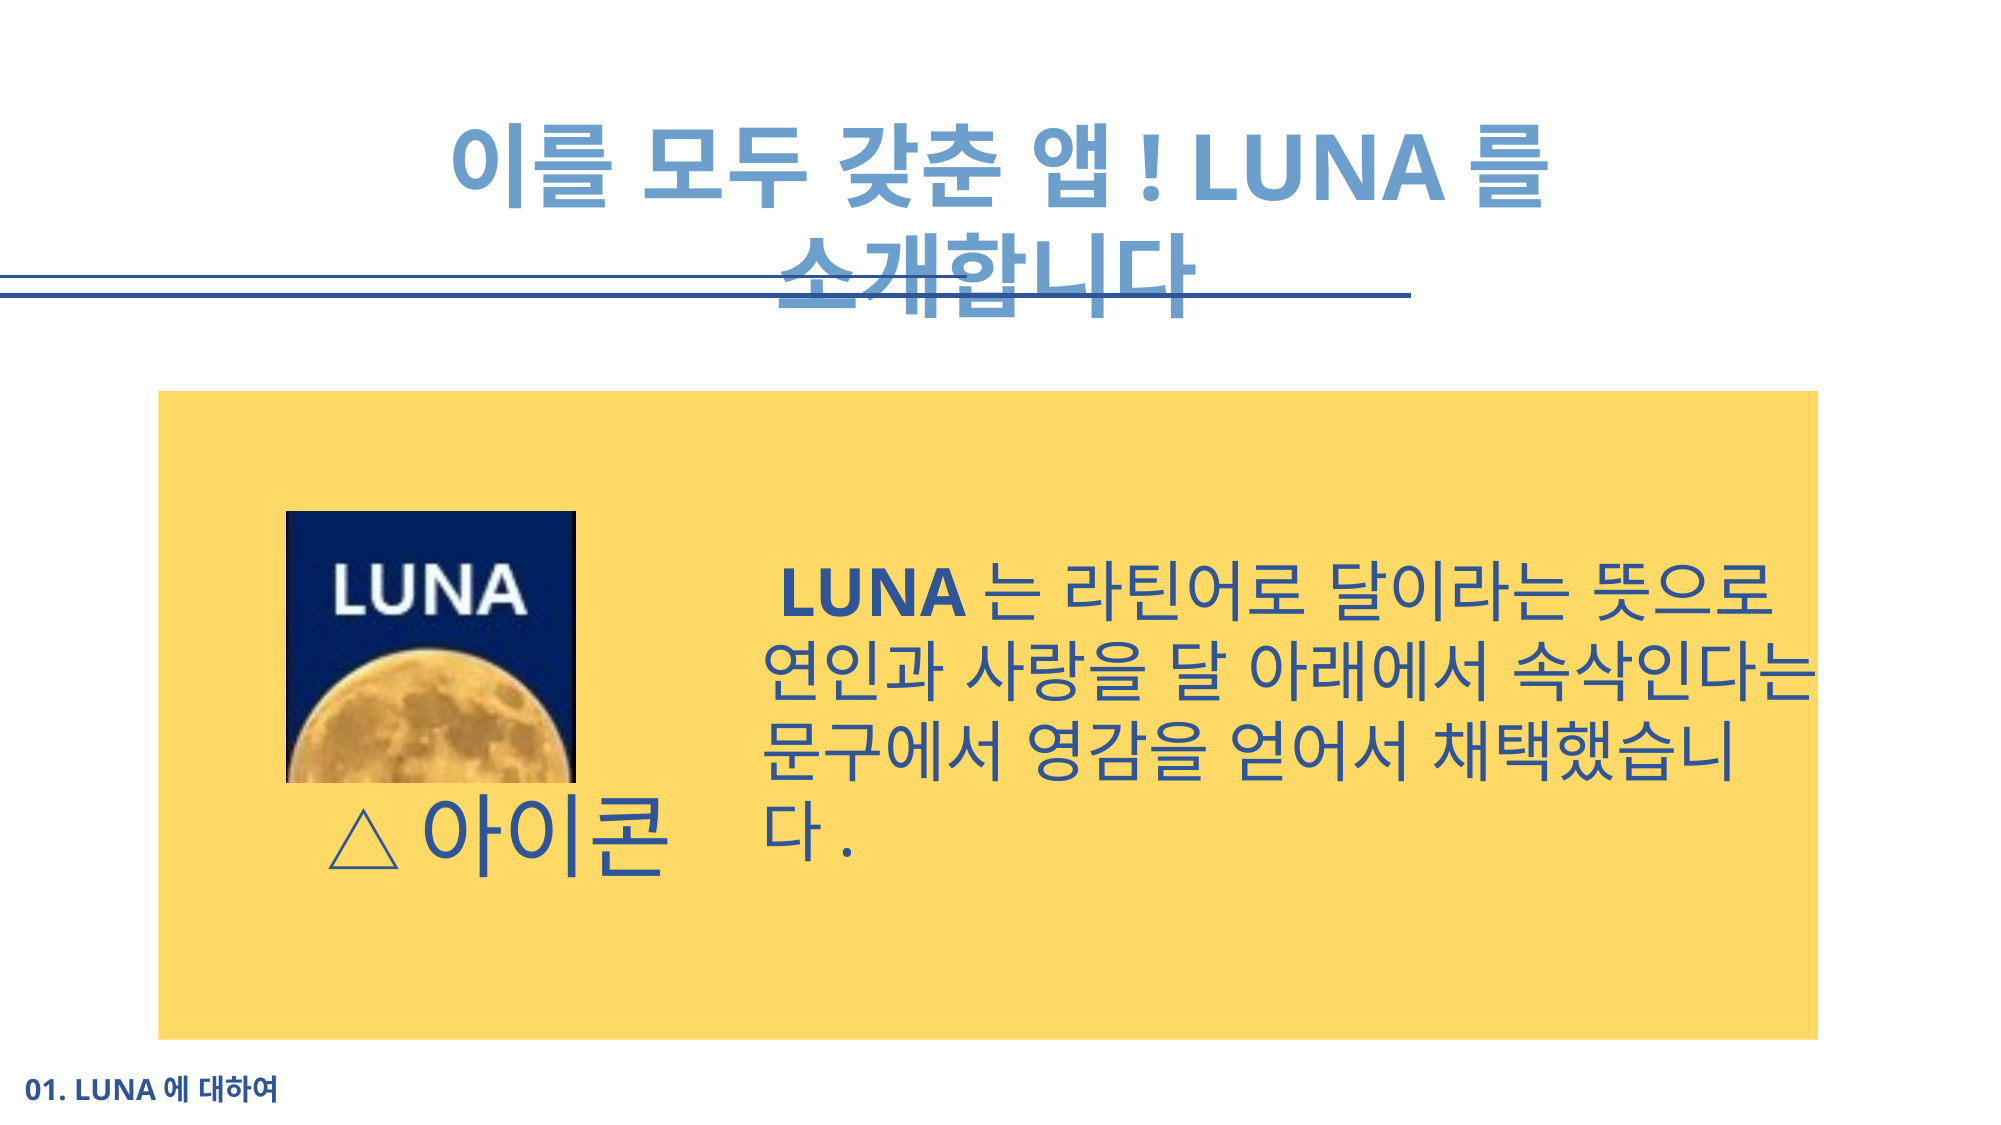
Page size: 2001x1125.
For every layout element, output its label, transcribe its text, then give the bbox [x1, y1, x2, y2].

text_box LUNA는 라틴어로 달이라는 뜻으로 연인과 사랑을 달 아래에서 속삭인다는 문구에서 영감을 얻어서 채택했습니다. [746, 542, 1842, 877]
text_box △아이콘 [311, 771, 866, 896]
text_box 01. LUNA에 대하여 [0, 1063, 312, 1114]
picture [286, 511, 576, 783]
text_box 이를 모두 갖춘 앱! LUNA를 소개합니다 [341, 101, 1659, 336]
text_box [157, 390, 1819, 1041]
text_box 01. (앱 이름)에 대하여 [0, 1058, 314, 1125]
